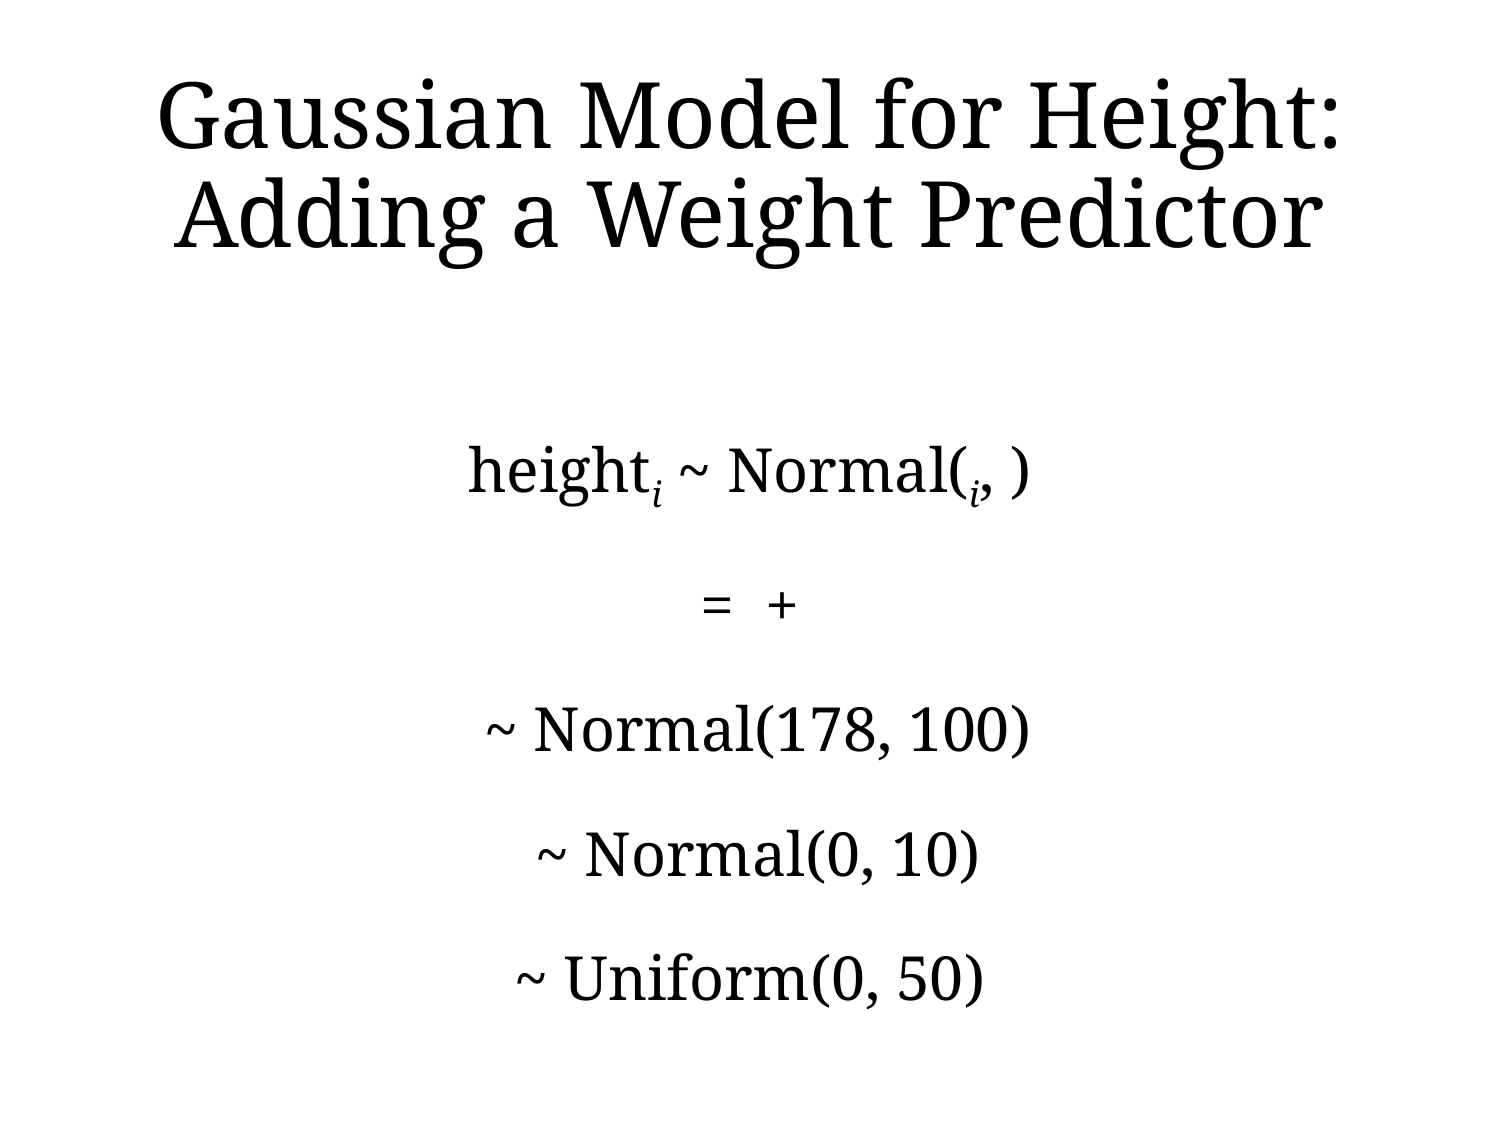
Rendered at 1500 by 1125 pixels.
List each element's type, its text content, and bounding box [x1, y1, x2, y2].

title Gaussian Model for Height: Adding a Weight Predictor [103, 59, 1397, 278]
